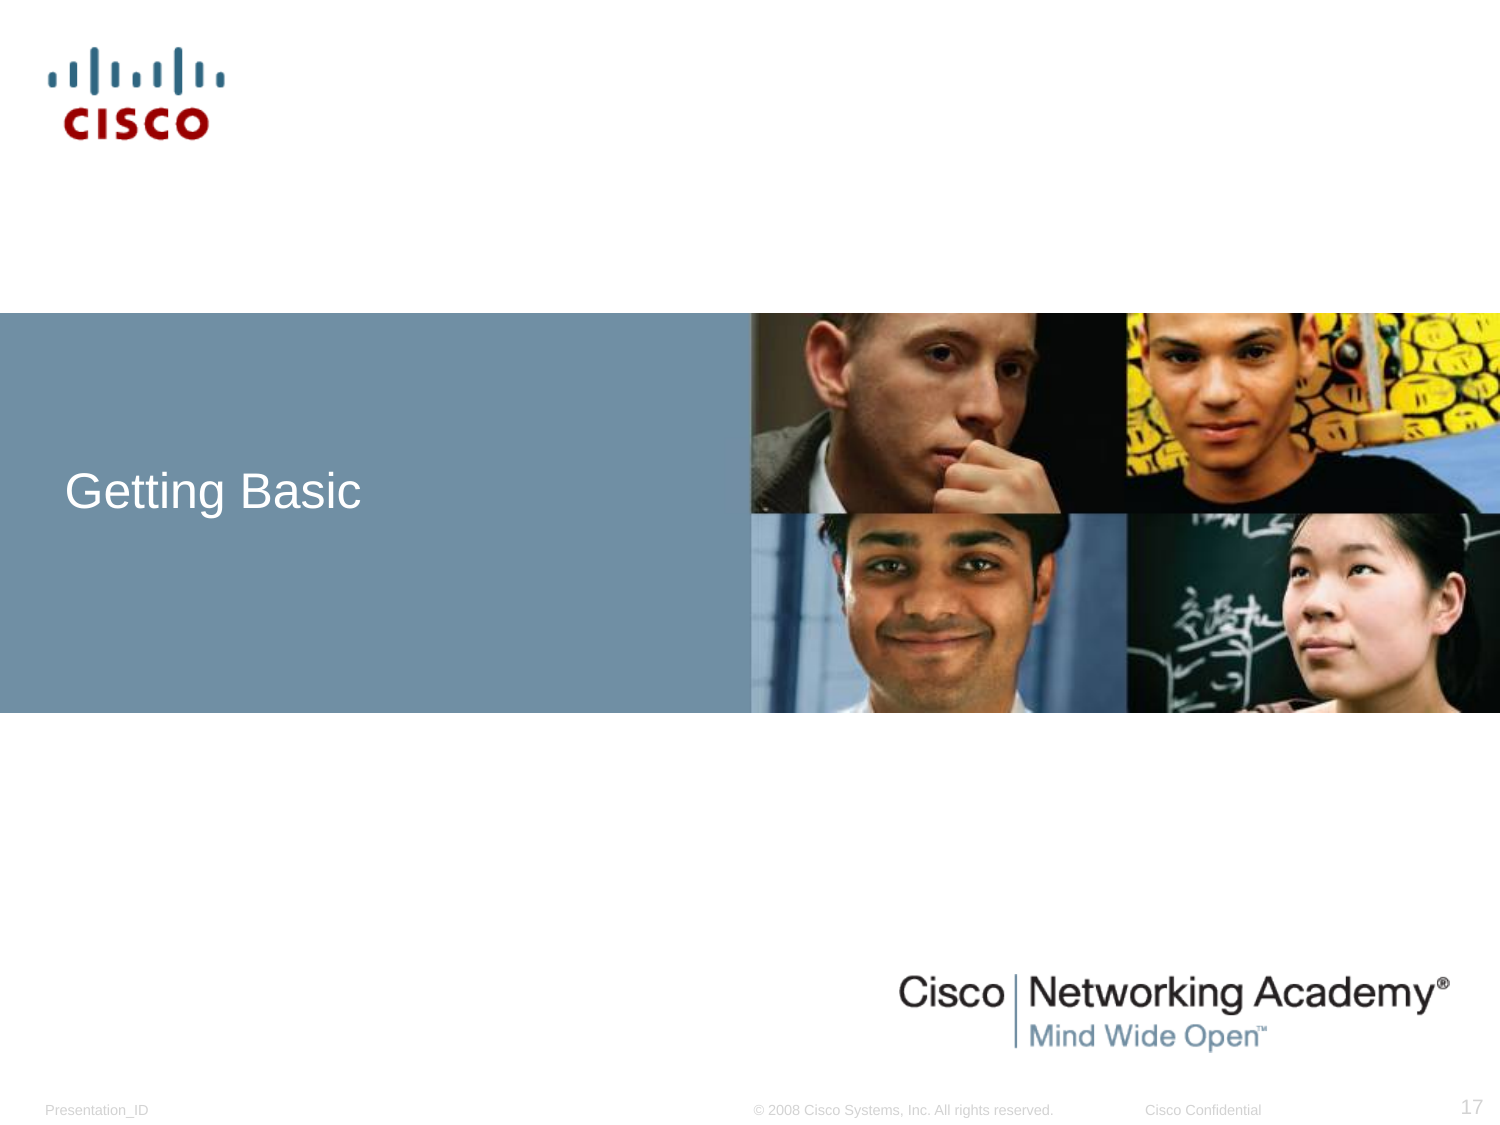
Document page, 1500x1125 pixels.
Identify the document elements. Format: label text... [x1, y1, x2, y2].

picture [40, 19, 233, 168]
title Getting Basic [51, 371, 684, 615]
picture [0, 313, 1500, 713]
picture [899, 974, 1450, 1053]
